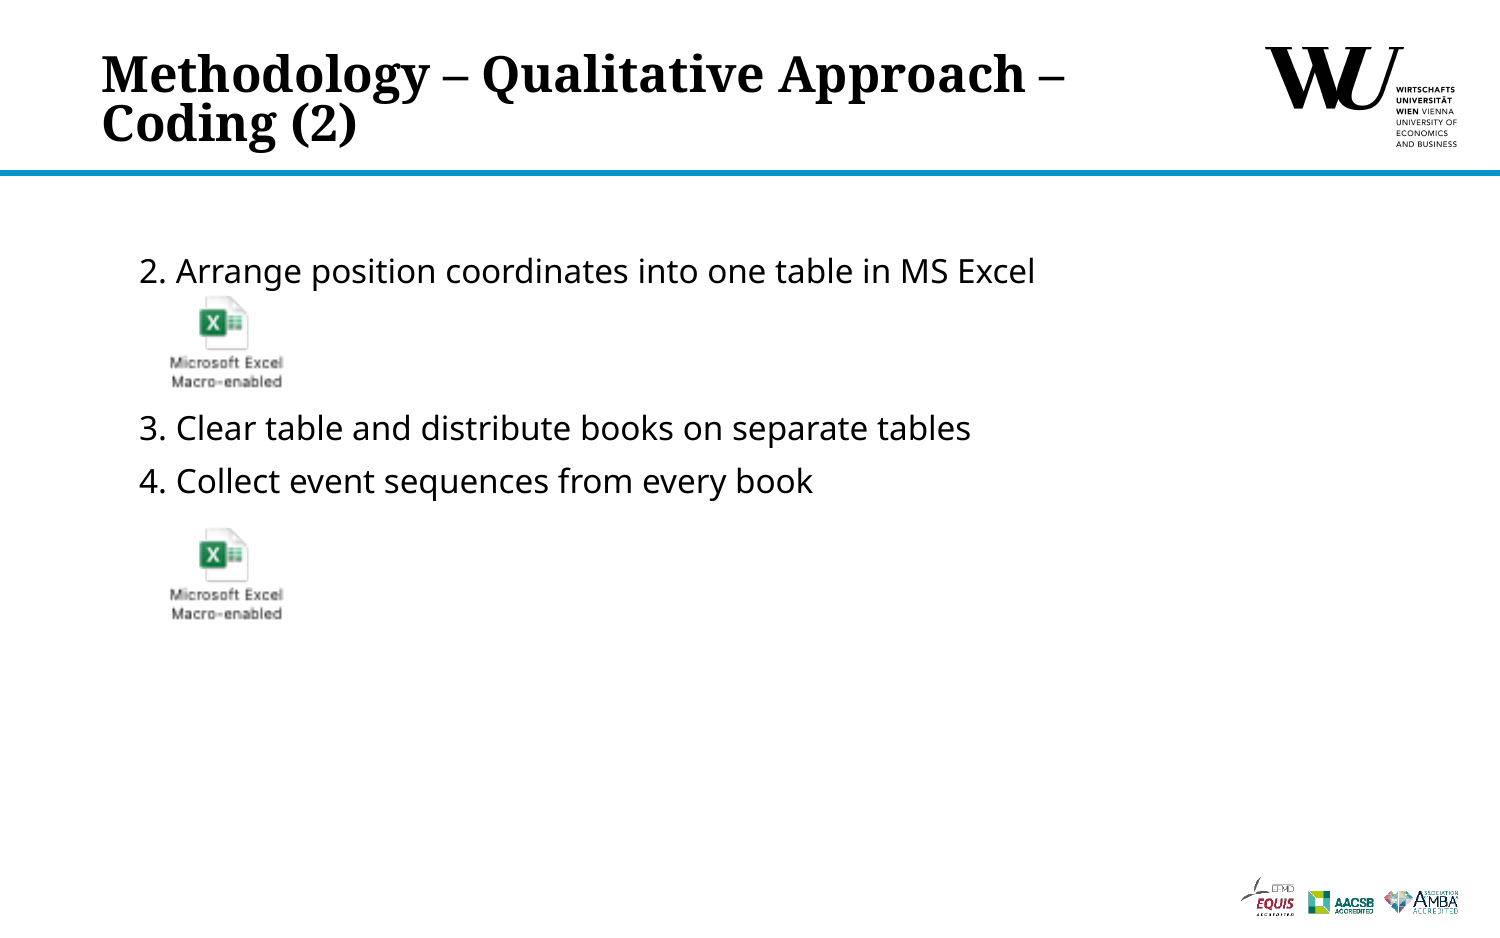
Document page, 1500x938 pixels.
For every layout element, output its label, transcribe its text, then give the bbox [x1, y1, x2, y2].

list 2. Arrange position coordinates into one table in MS Excel 3. Clear table and distribute books on separate tables 4. Collect event sequences from every book [89, 242, 1390, 811]
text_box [148, 295, 308, 396]
picture [1265, 47, 1457, 149]
title Methodology – Qualitative Approach – Coding (2) [89, 46, 1083, 175]
picture [1241, 877, 1458, 916]
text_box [148, 527, 308, 629]
